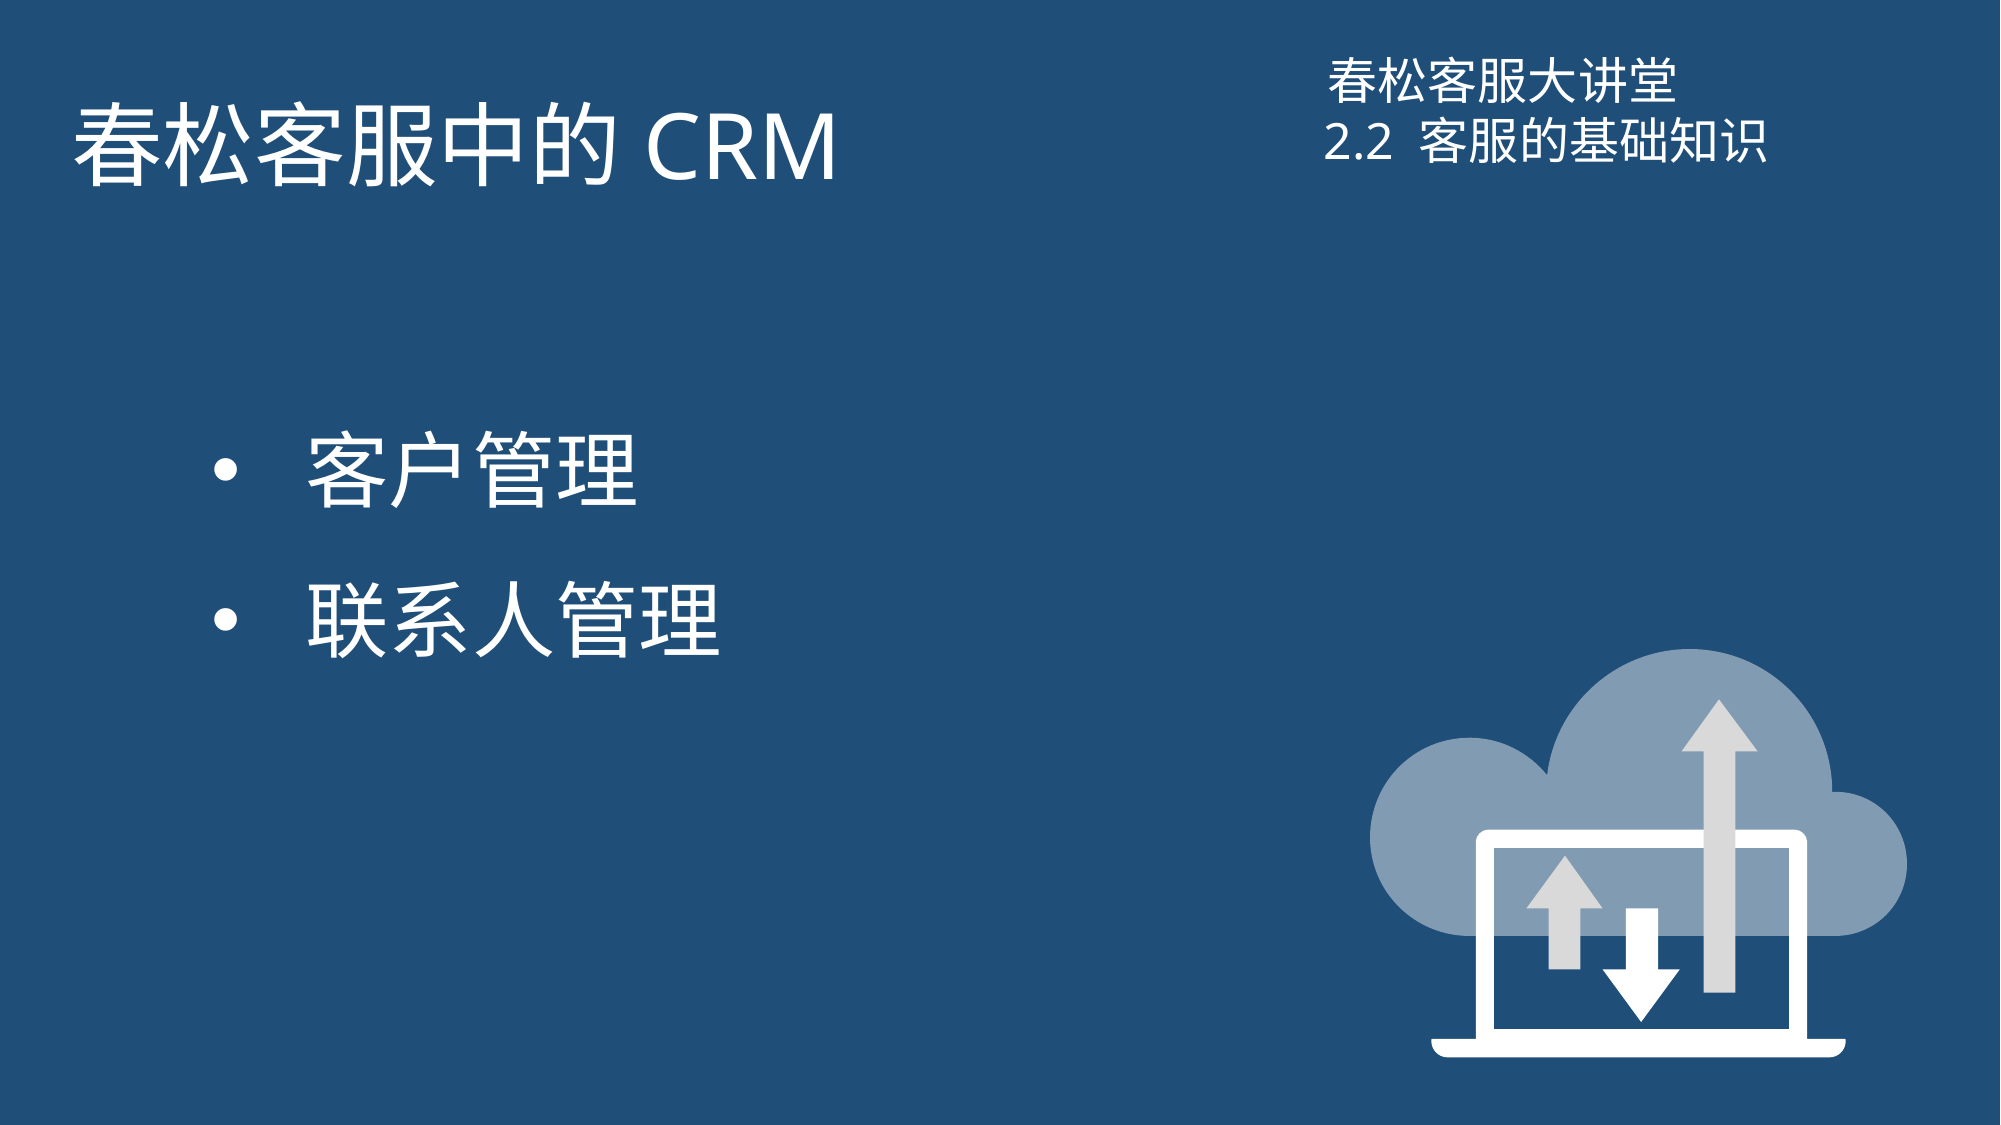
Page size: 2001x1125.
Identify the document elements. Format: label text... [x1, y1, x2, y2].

text_box 春松客服大讲堂 [1313, 41, 1693, 117]
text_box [1369, 648, 1907, 1057]
text_box 2.2 客服的基础知识 [1308, 102, 1784, 178]
text_box 客户管理 联系人管理 [204, 360, 878, 676]
title 春松客服中的CRM [56, 41, 1136, 259]
